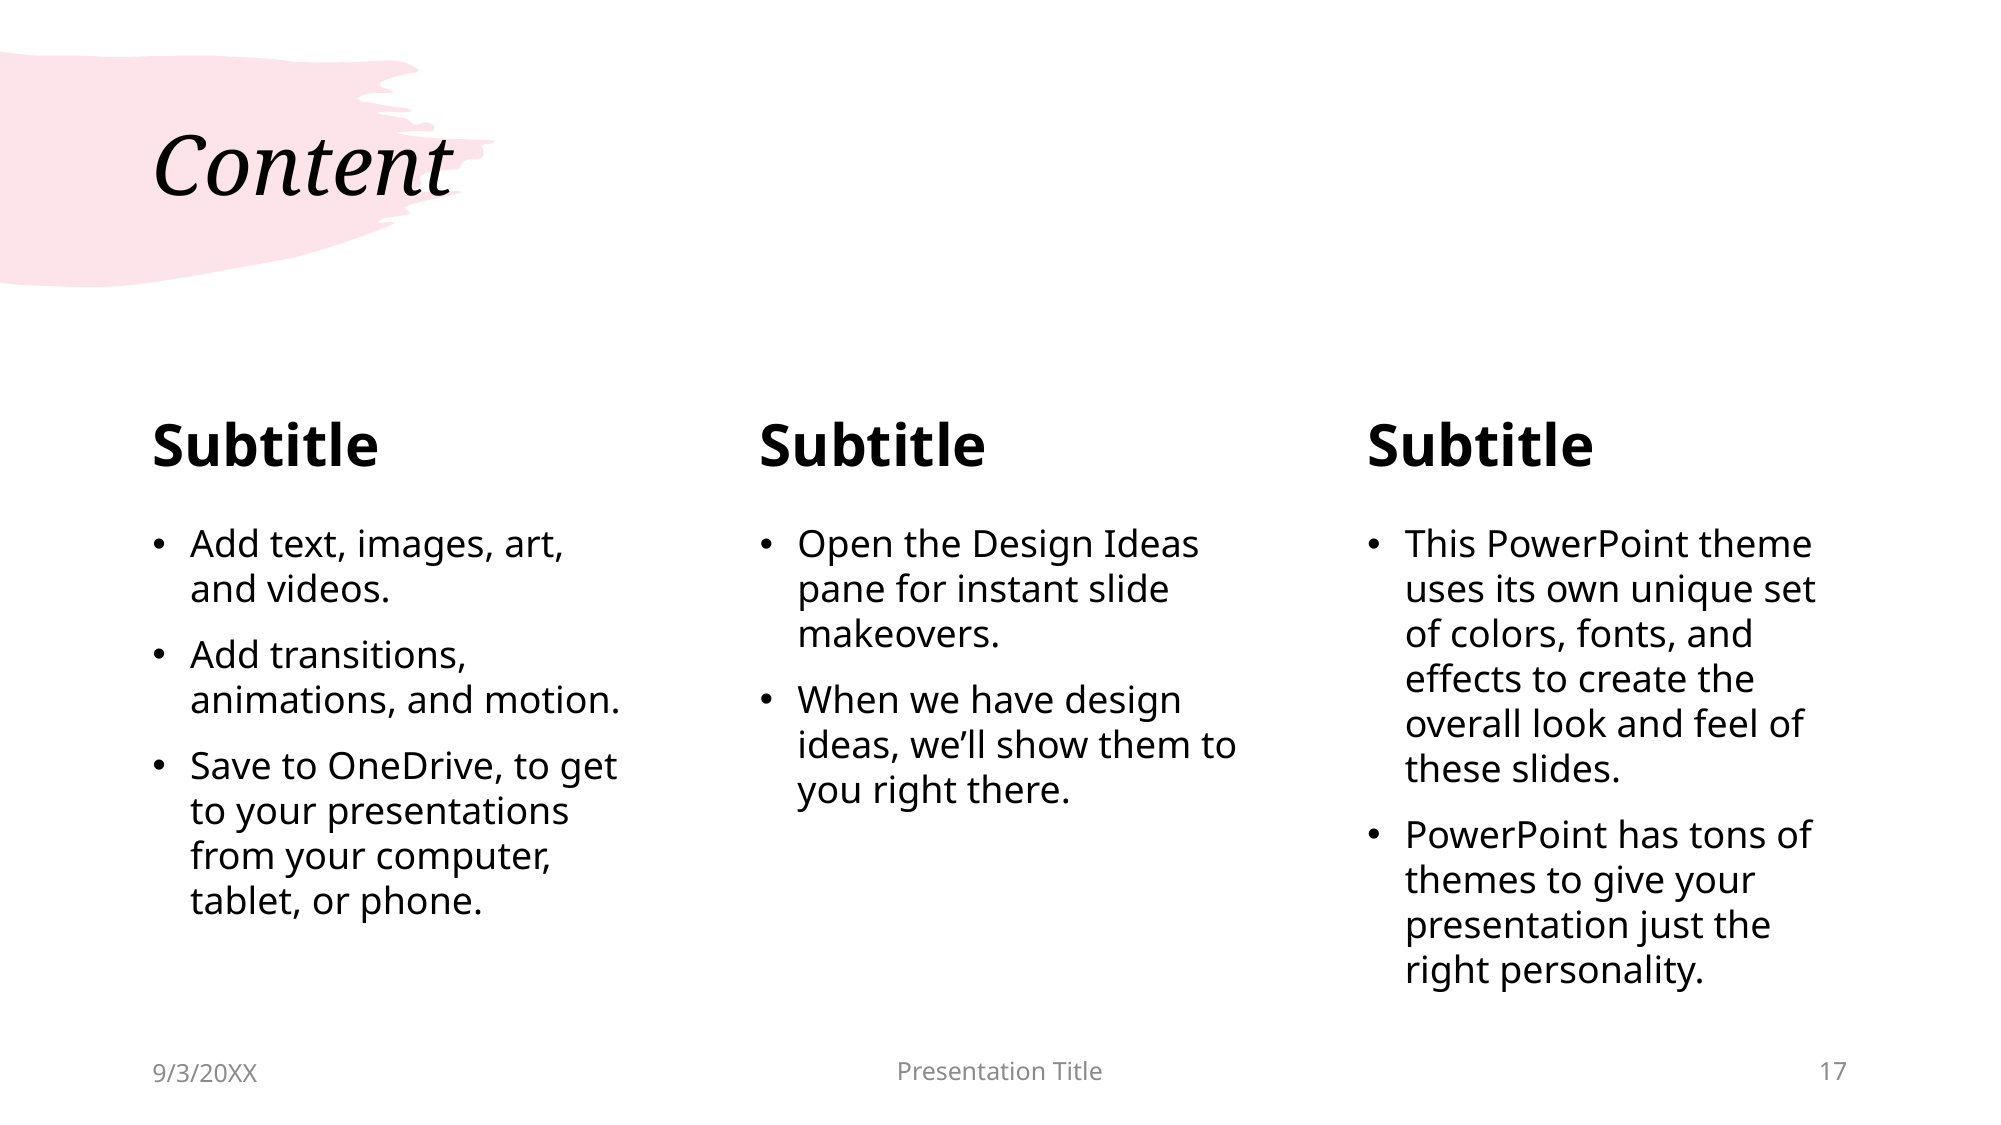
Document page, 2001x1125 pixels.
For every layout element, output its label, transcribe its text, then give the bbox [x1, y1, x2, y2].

slide_number 17 [1412, 1042, 1863, 1103]
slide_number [137, 1042, 588, 1103]
list Subtitle [137, 329, 648, 486]
title Content [137, 59, 1863, 278]
list Subtitle [744, 329, 1255, 486]
list Open the Design Ideas pane for instant slide makeovers. When we have design ideas, we’ll show them to you right there. [744, 513, 1255, 1016]
list Add text, images, art, and videos. Add transitions, animations, and motion. Save to OneDrive, to get to your presentations from your computer, tablet, or phone. [137, 513, 648, 1016]
list Subtitle [1352, 329, 1863, 486]
list This PowerPoint theme uses its own unique set of colors, fonts, and effects to create the overall look and feel of these slides. PowerPoint has tons of themes to give your presentation just the right personality. [1352, 513, 1863, 1016]
footer Presentation Title [662, 1042, 1338, 1103]
